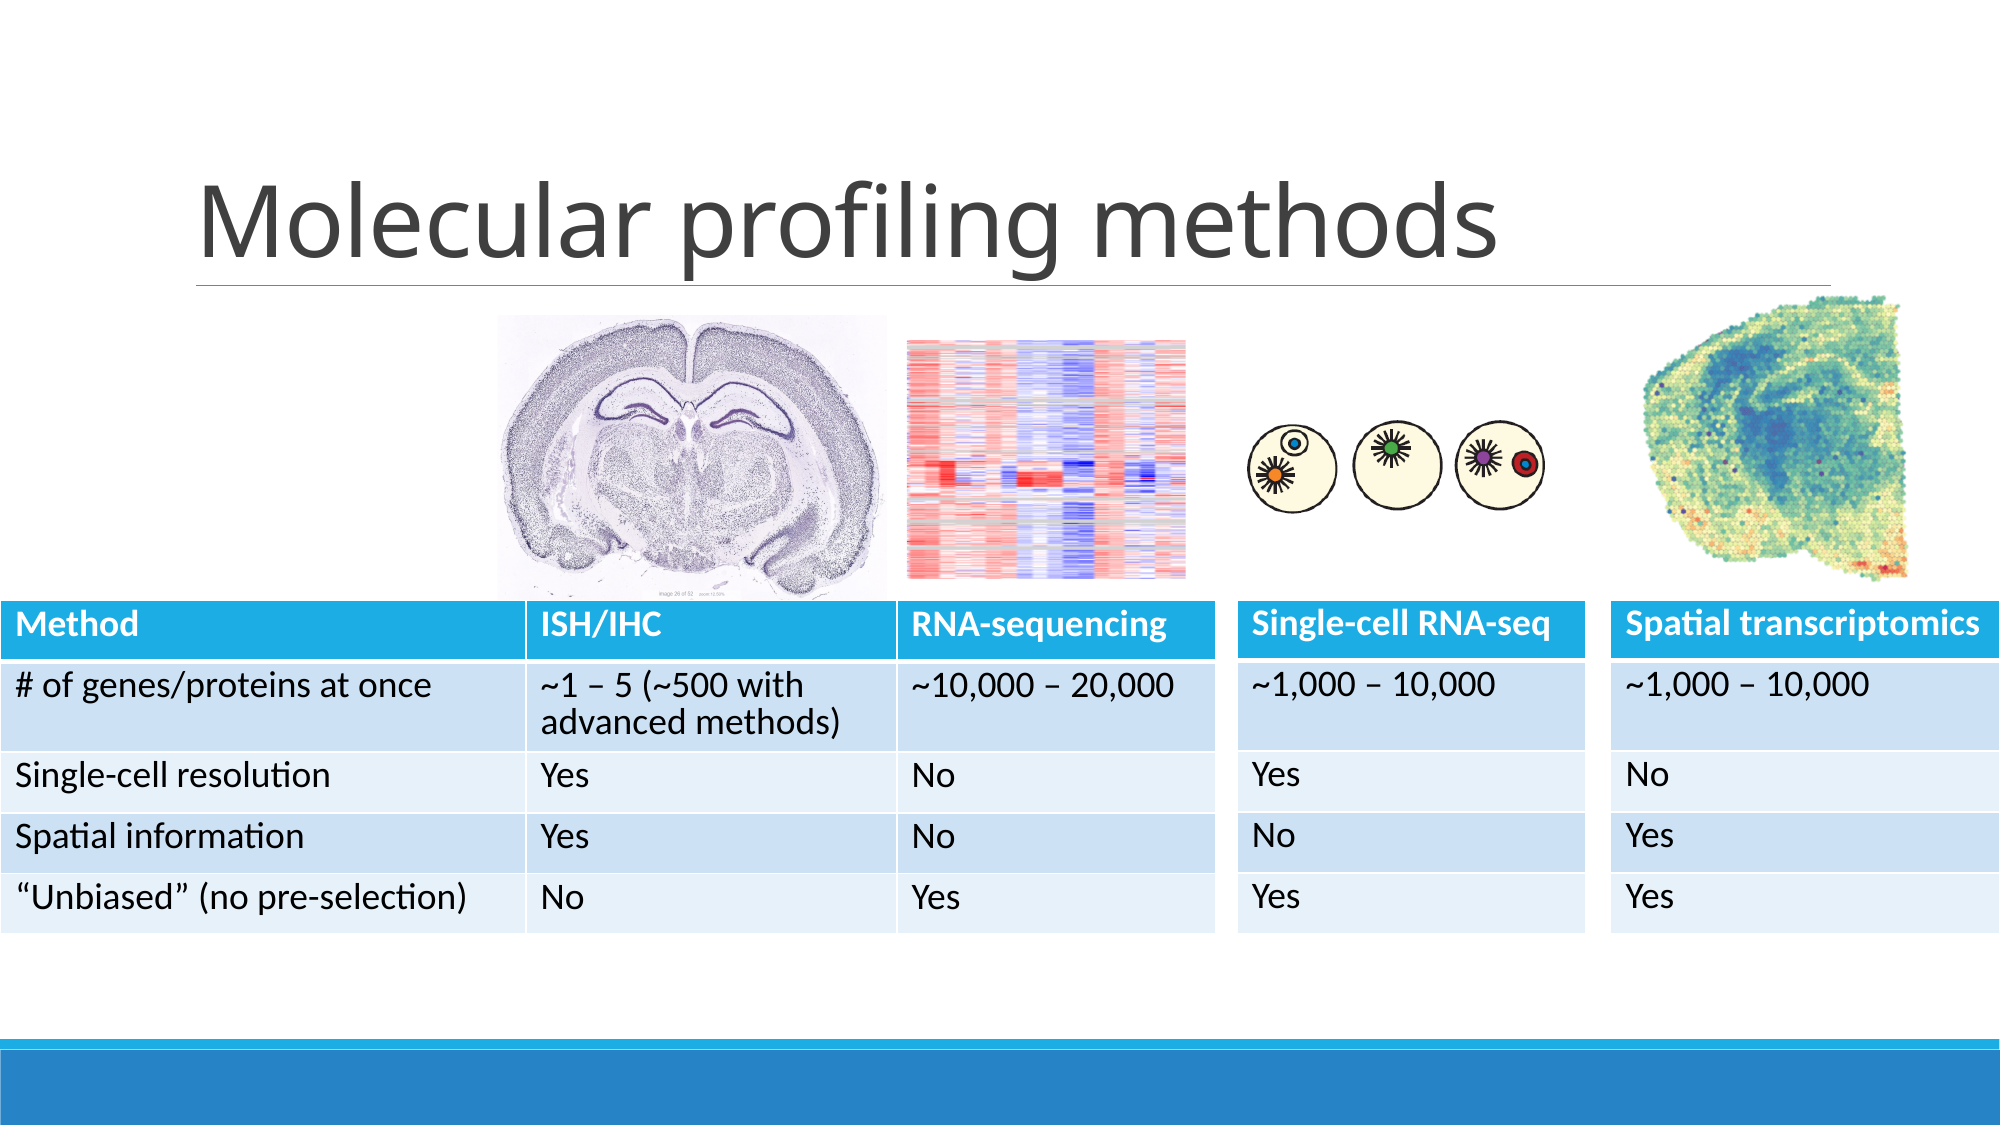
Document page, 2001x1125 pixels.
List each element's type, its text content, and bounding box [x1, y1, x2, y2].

table_cell # of genes/proteins at once [1, 664, 525, 751]
table_header ISH/IHC [527, 609, 896, 659]
table_header Method [1, 601, 525, 659]
table_cell No [1238, 813, 1585, 872]
table_cell ~1 – 5 (~500 with advanced methods) [527, 664, 896, 751]
table_cell No [898, 814, 1215, 873]
table_cell ~10,000 – 20,000 [898, 664, 1215, 751]
picture [1635, 290, 1935, 587]
table_cell Yes [1238, 752, 1585, 811]
picture [906, 319, 1186, 600]
table_cell Single-cell resolution [1, 753, 525, 812]
table_header Spatial transcriptomics [1611, 601, 1999, 658]
table_cell Spatial information [1, 814, 525, 873]
table_cell Yes [527, 814, 896, 873]
table_cell Yes [1611, 813, 1999, 872]
table_cell ~1,000 – 10,000 [1611, 663, 1999, 750]
table_cell No [898, 753, 1215, 812]
table_cell No [1611, 752, 1999, 811]
table_cell Yes [1611, 874, 1999, 933]
title Molecular profiling methods [180, 47, 1830, 285]
picture [1222, 392, 1566, 526]
table_header RNA-sequencing [898, 601, 1215, 659]
table_cell ~1,000 – 10,000 [1238, 663, 1585, 750]
table_cell No [527, 874, 896, 933]
table_header Single-cell RNA-seq [1238, 601, 1585, 658]
picture [497, 314, 888, 604]
table_cell Yes [527, 753, 896, 812]
table_cell Yes [1238, 874, 1585, 933]
table_cell Yes [898, 874, 1215, 933]
table_cell “Unbiased” (no pre-selection) [1, 874, 525, 933]
